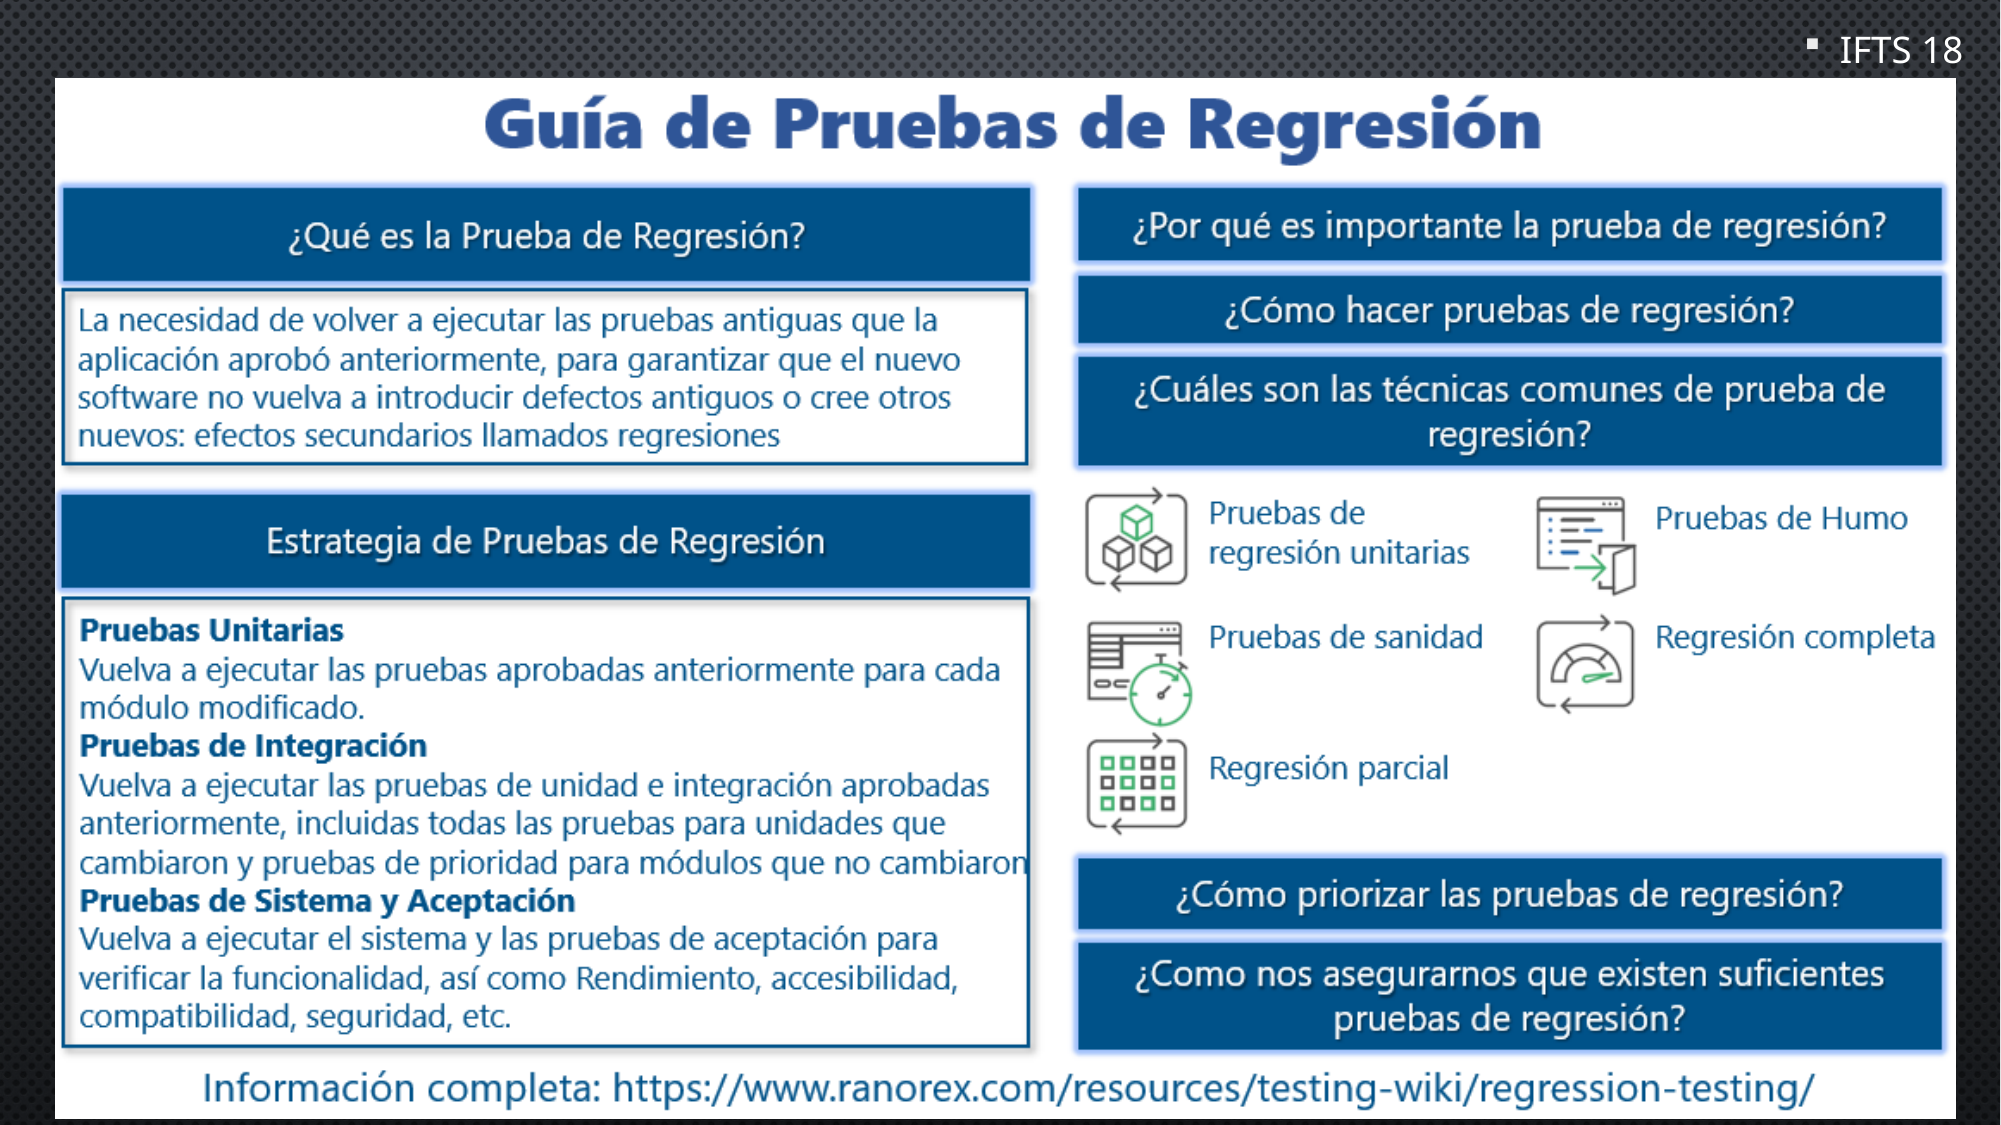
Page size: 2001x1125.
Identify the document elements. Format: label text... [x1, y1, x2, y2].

text_box IFTS 18 [1765, 19, 2000, 79]
picture [54, 77, 1956, 1120]
